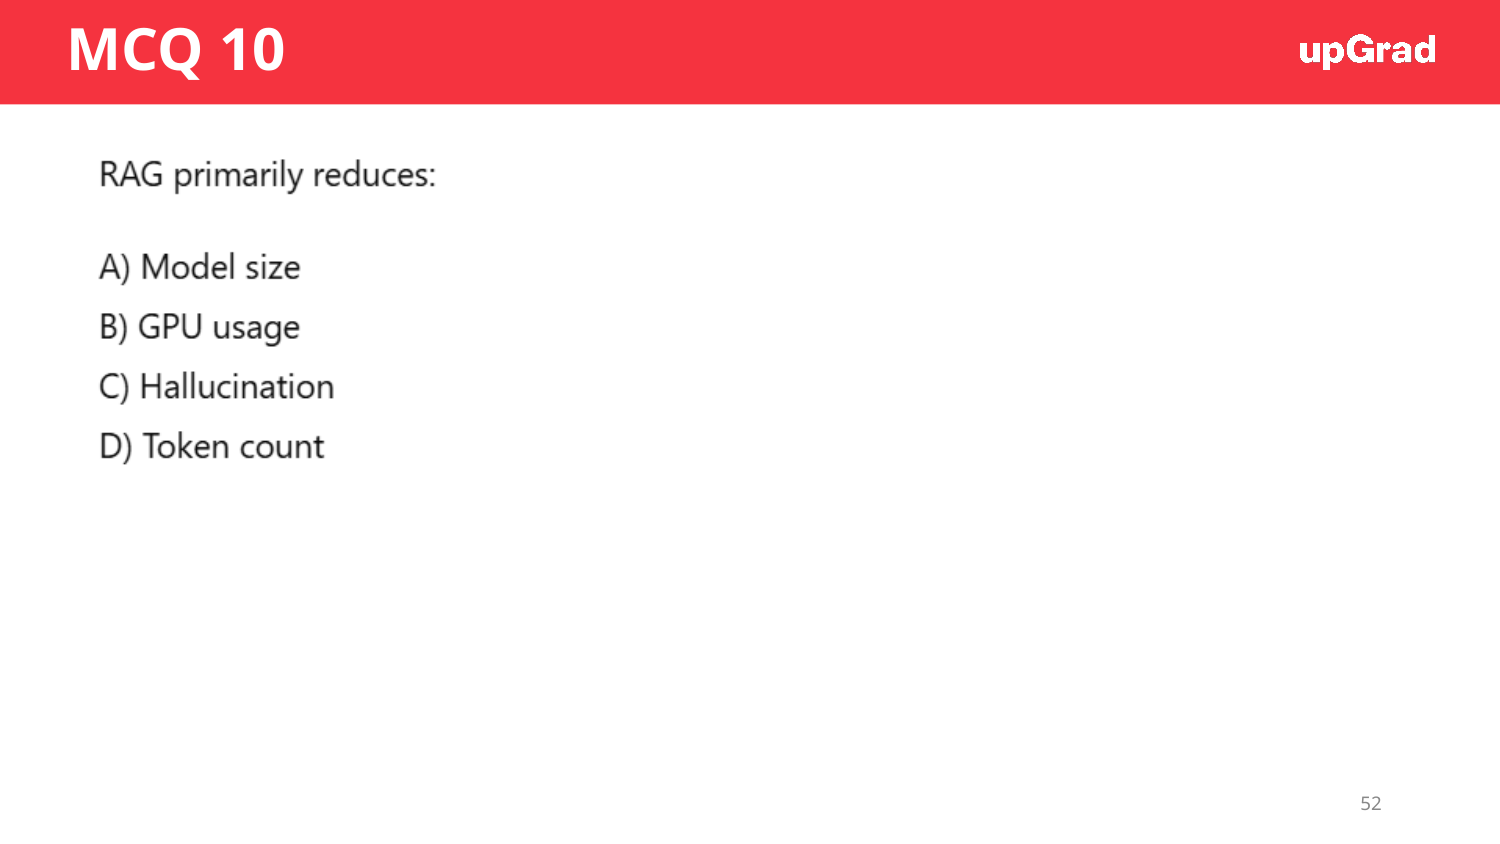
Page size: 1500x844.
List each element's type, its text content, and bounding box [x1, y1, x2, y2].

picture [63, 155, 751, 485]
picture [1300, 34, 1435, 70]
slide_number 52 [1059, 782, 1397, 827]
title MCQ 10 [51, 20, 665, 83]
